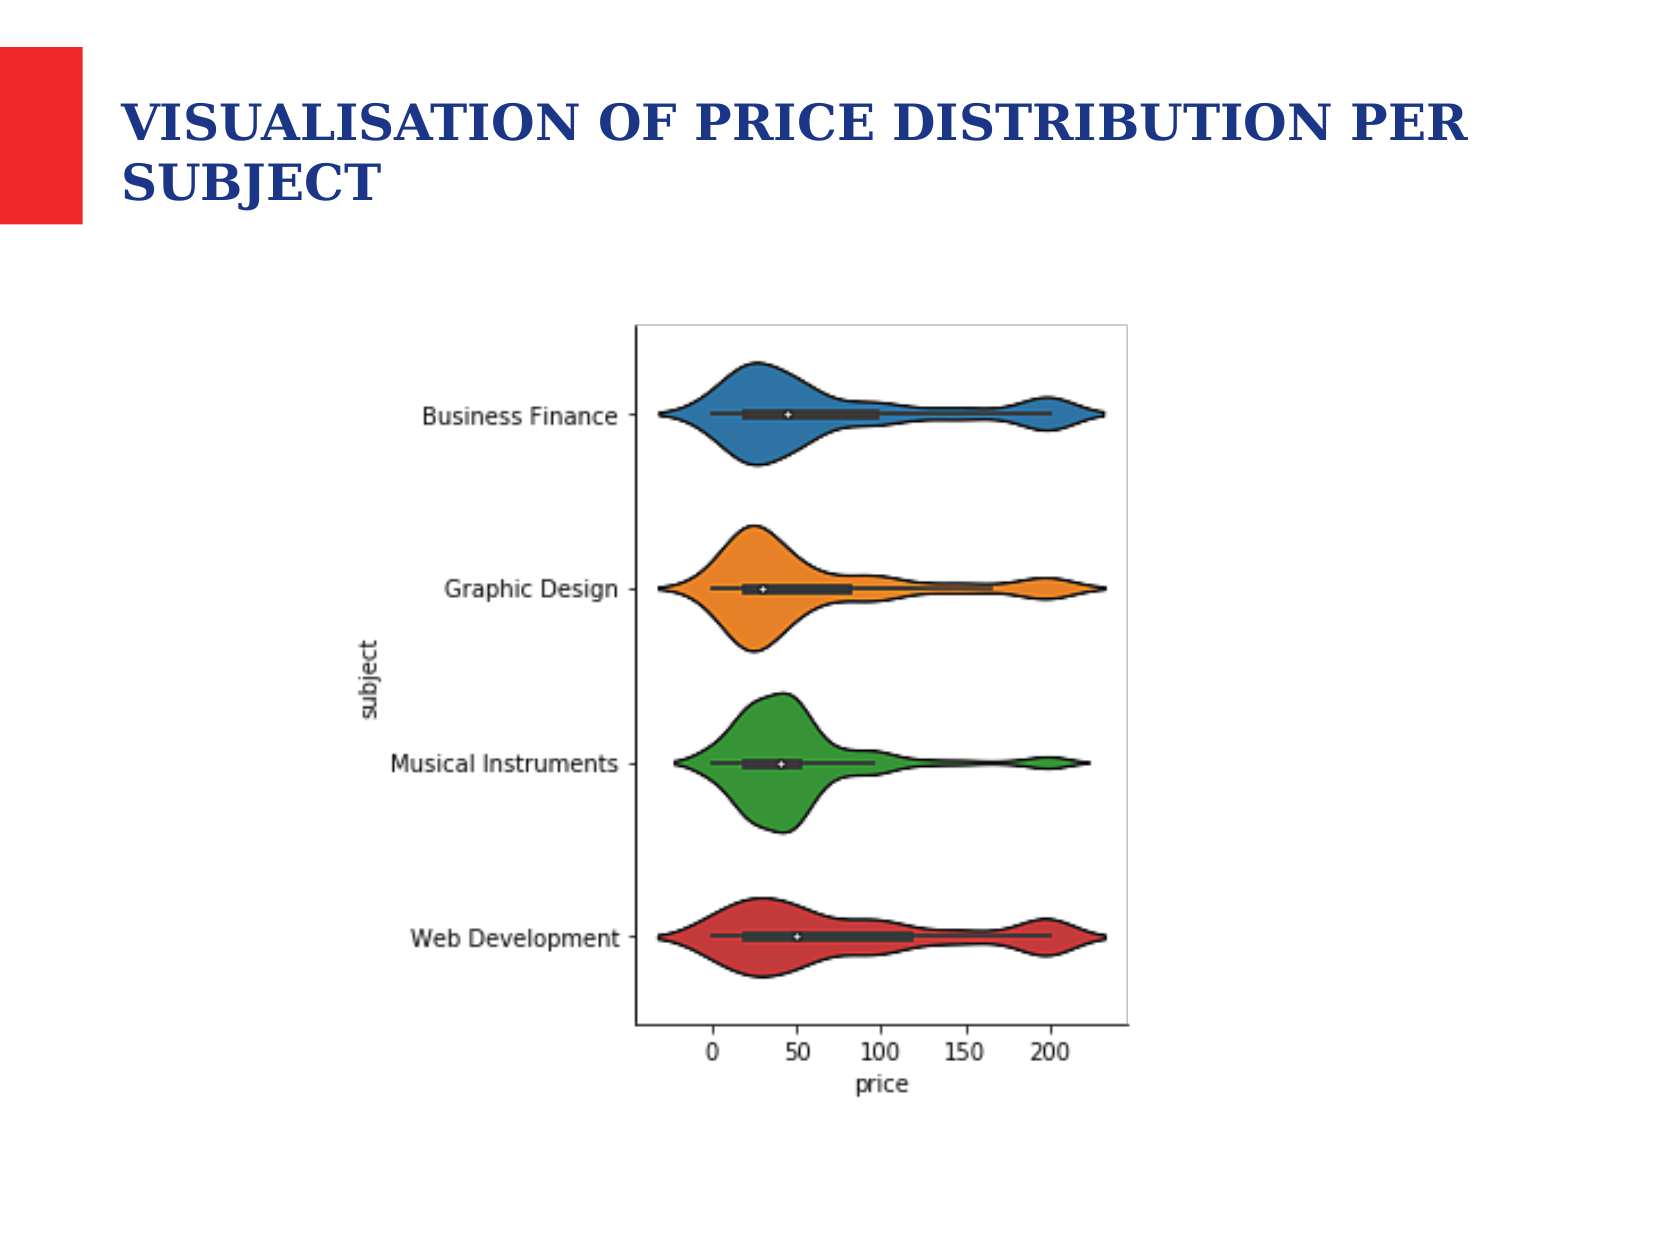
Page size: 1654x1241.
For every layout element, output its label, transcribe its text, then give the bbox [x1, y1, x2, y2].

text_box VISUALISATION OF PRICE DISTRIBUTION PER SUBJECT [106, 82, 1618, 231]
picture [343, 324, 1264, 1111]
